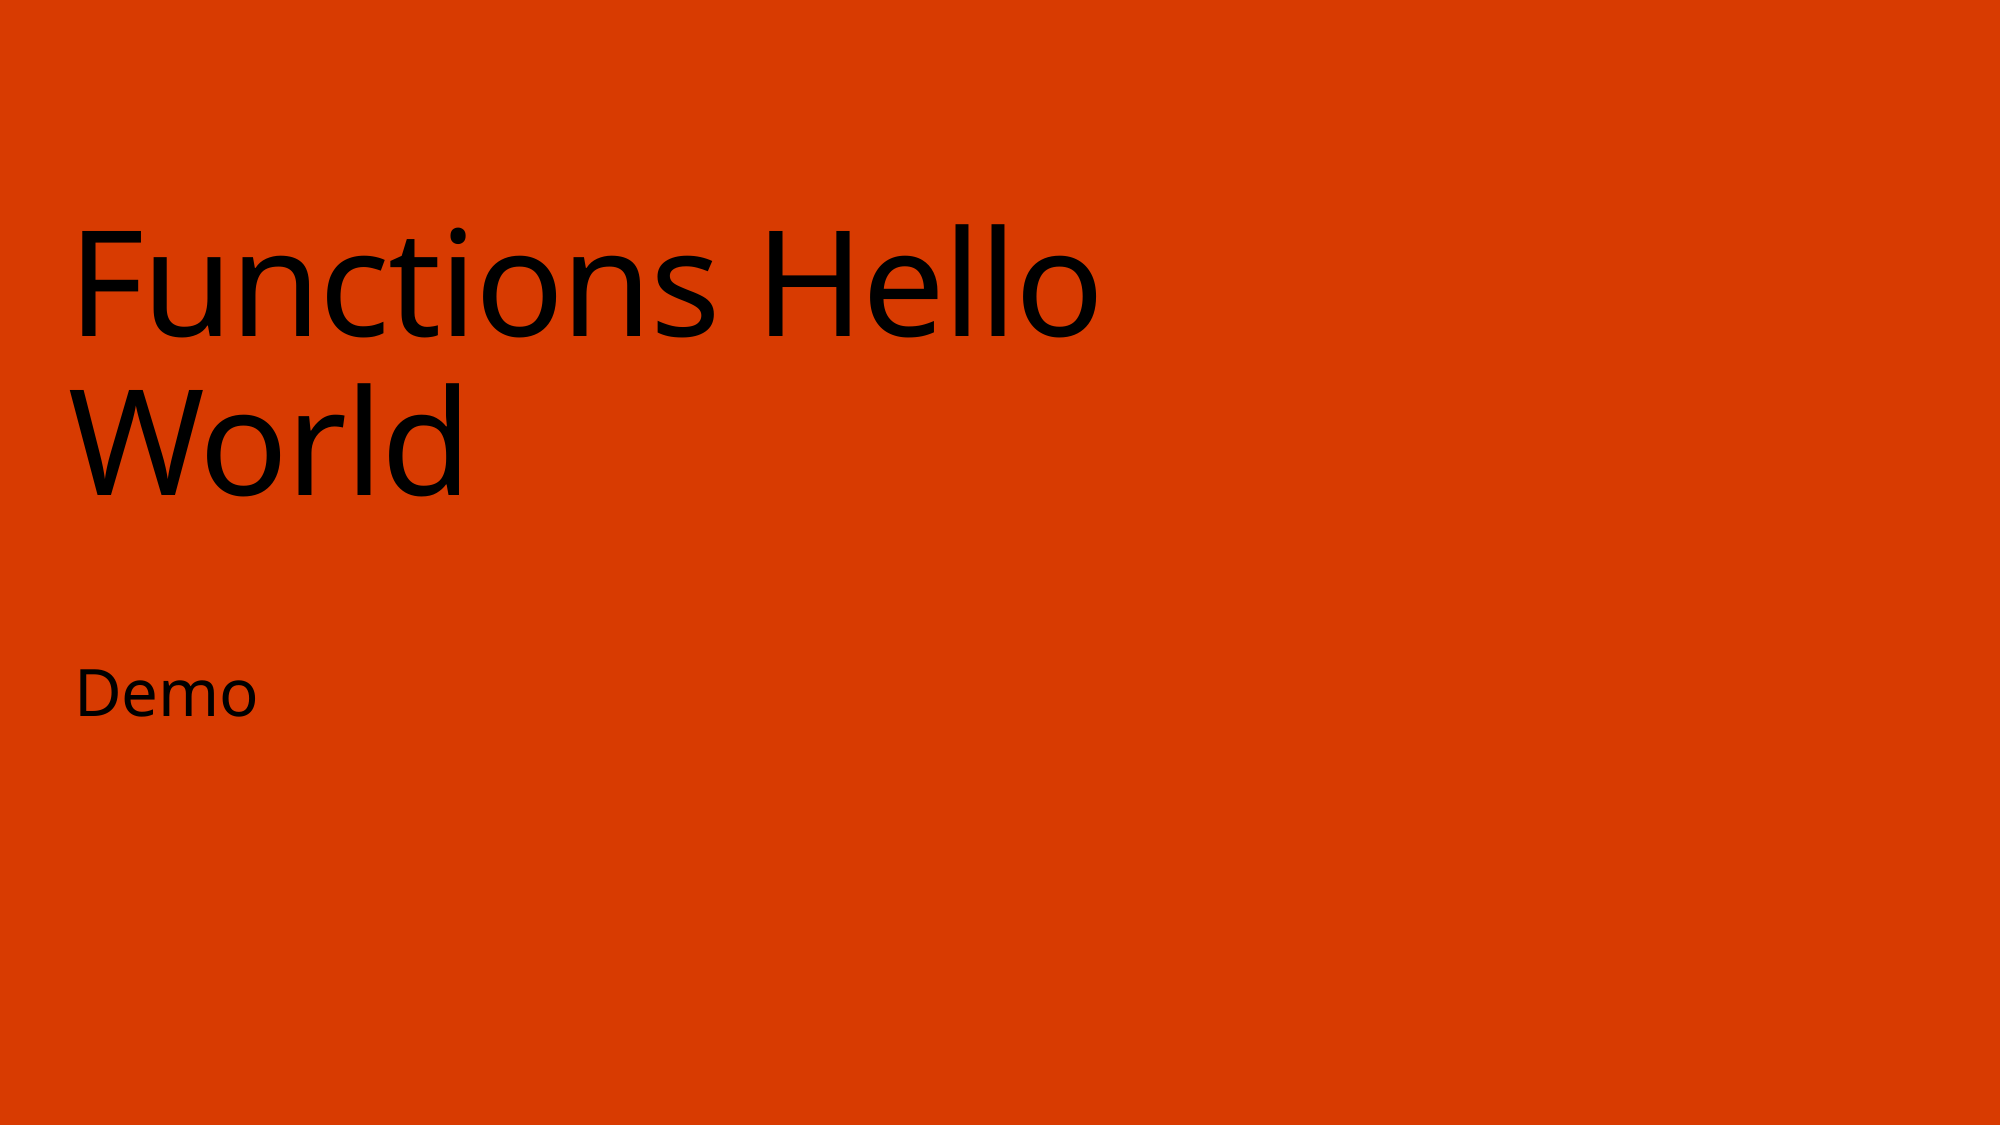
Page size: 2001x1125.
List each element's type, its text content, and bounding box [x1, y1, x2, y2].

title Functions Hello World [44, 194, 1438, 546]
list Demo [44, 636, 1368, 755]
